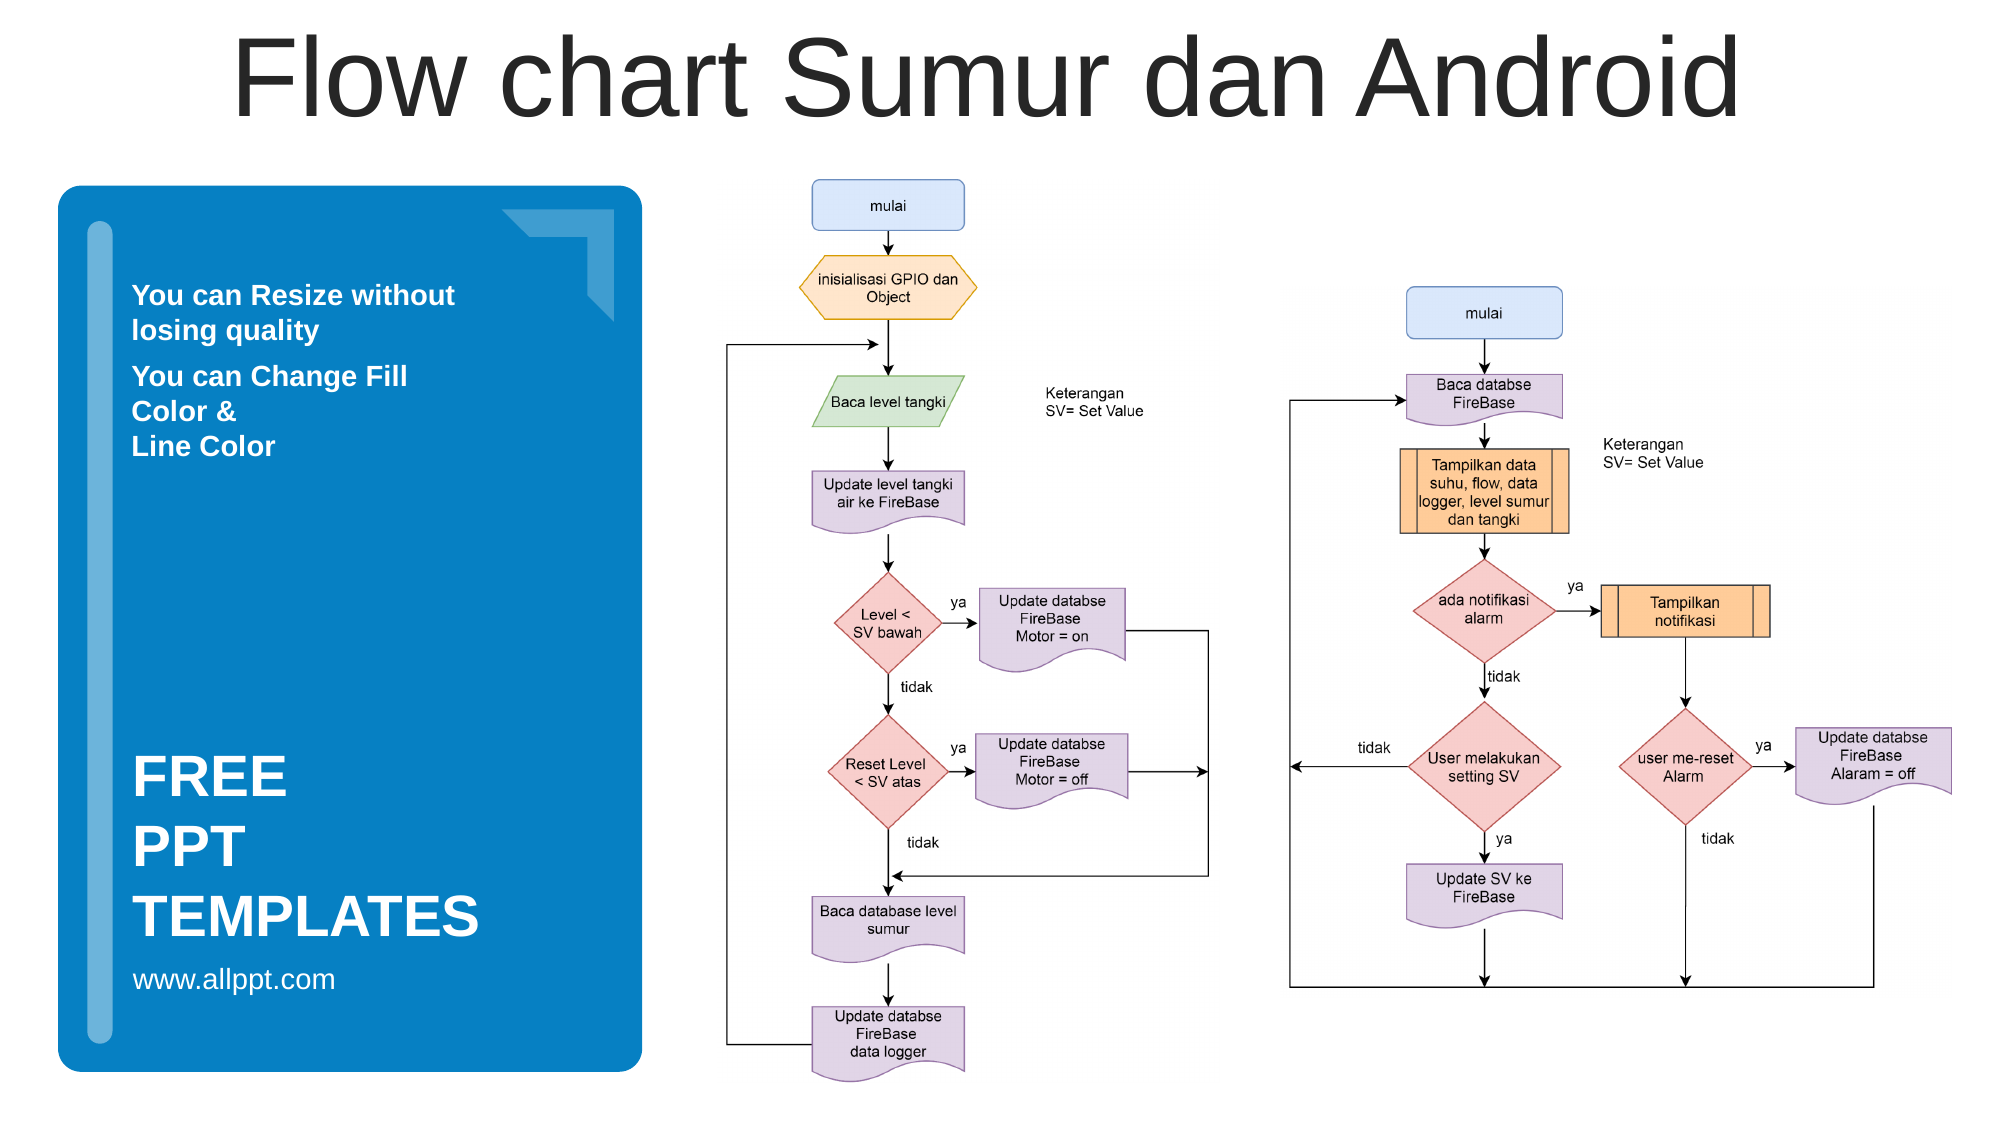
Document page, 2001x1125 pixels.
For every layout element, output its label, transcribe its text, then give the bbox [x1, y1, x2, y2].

list Flow chart Sumur dan Android [53, 20, 1952, 140]
picture [717, 179, 1220, 1083]
picture [1280, 286, 1952, 998]
